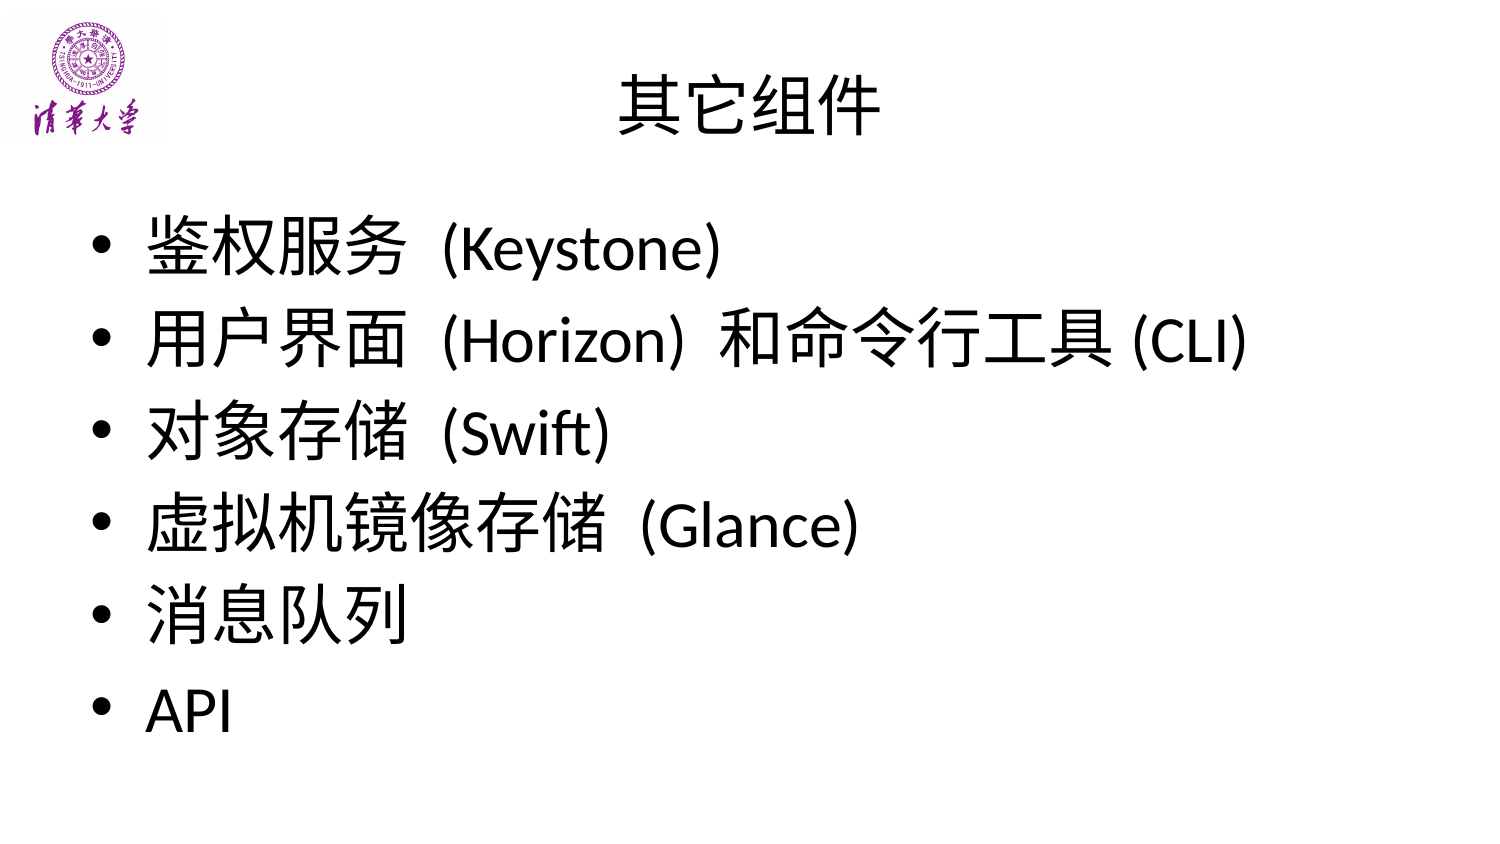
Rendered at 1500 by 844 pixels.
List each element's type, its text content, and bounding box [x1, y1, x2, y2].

picture [0, 13, 169, 140]
title 其它组件 [75, 33, 1425, 175]
list 鉴权服务 (Keystone) 用户界面 (Horizon) 和命令行工具(CLI) 对象存储 (Swift) 虚拟机镜像存储 (Glance) 消息队列 API [75, 196, 1425, 754]
